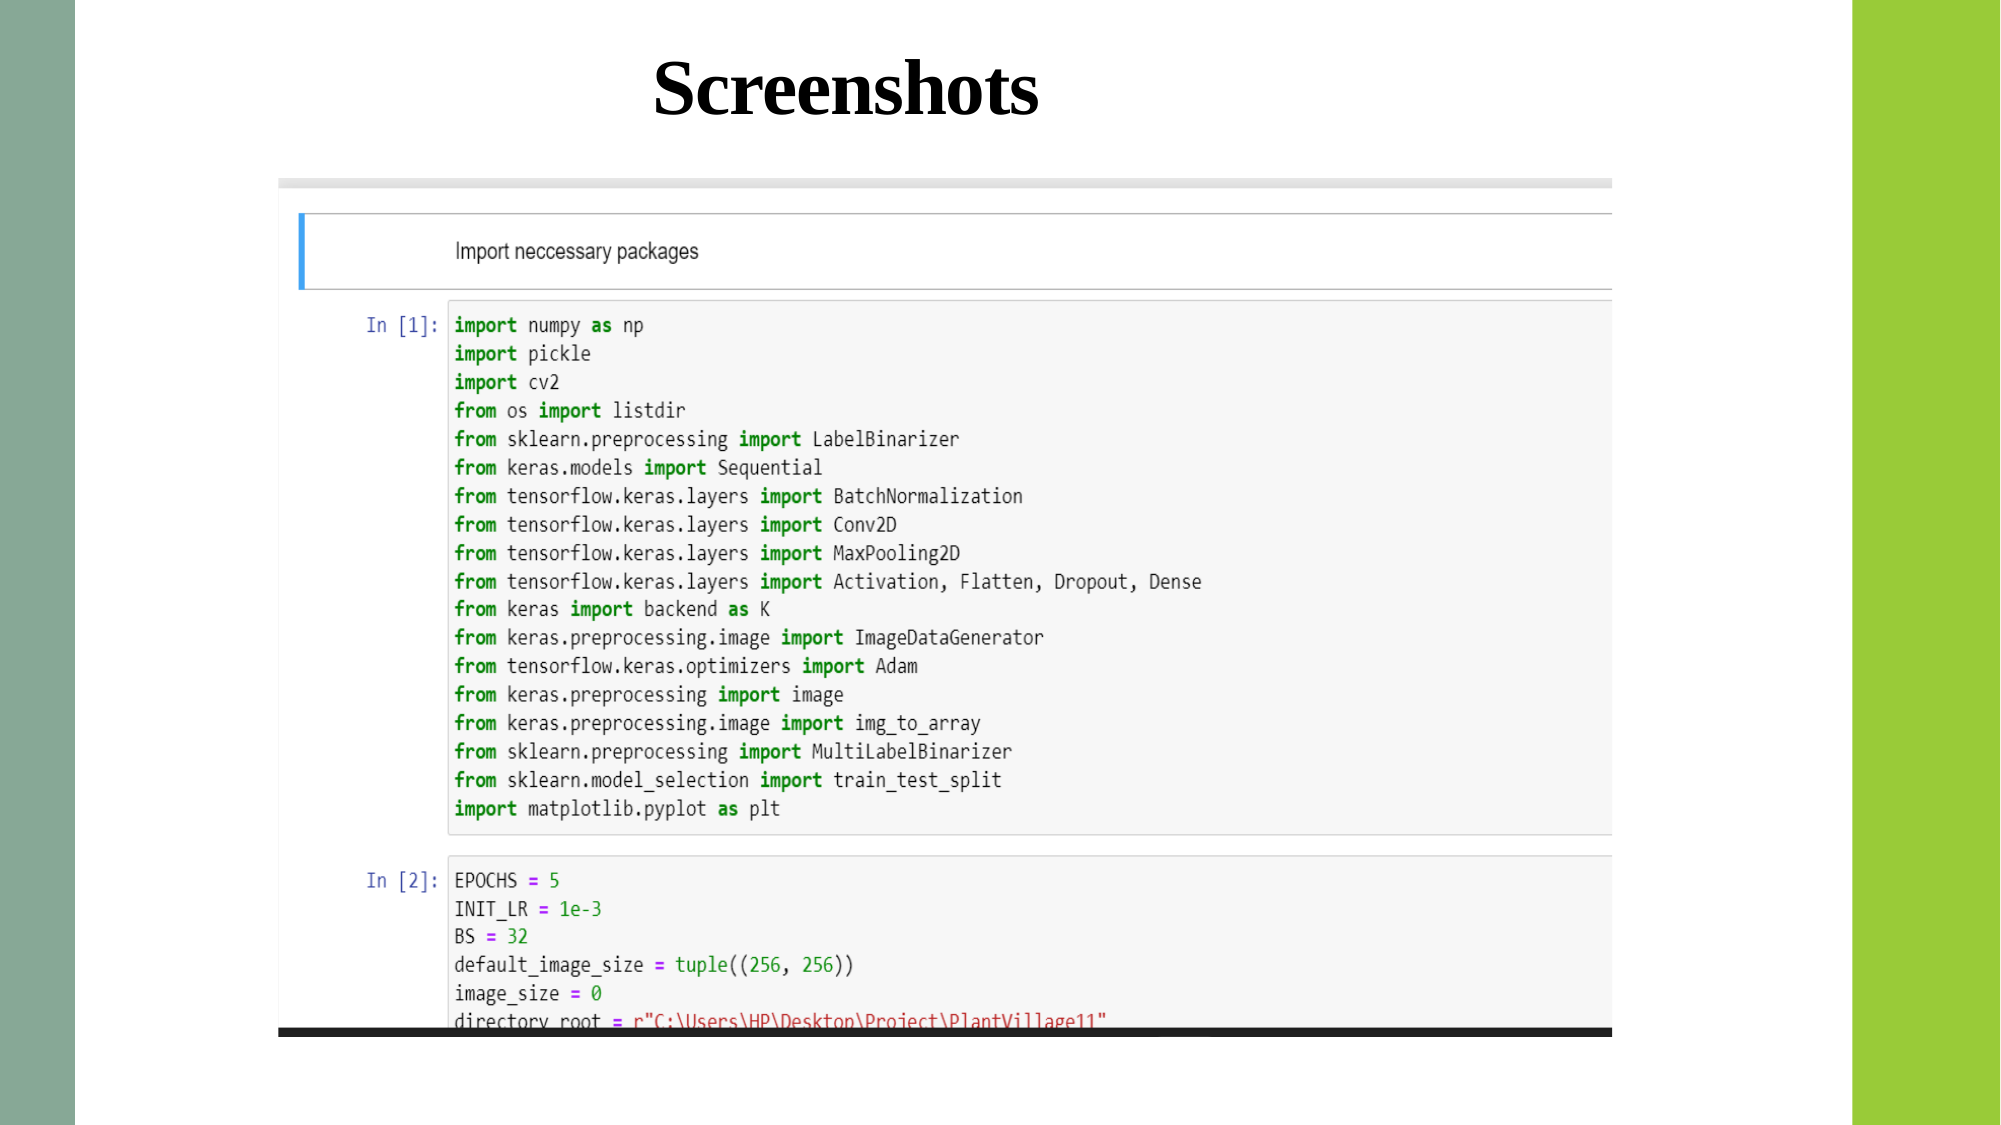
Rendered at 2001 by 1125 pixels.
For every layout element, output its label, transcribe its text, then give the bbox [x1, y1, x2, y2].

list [278, 178, 1613, 1038]
title Screenshots [637, 41, 1189, 139]
